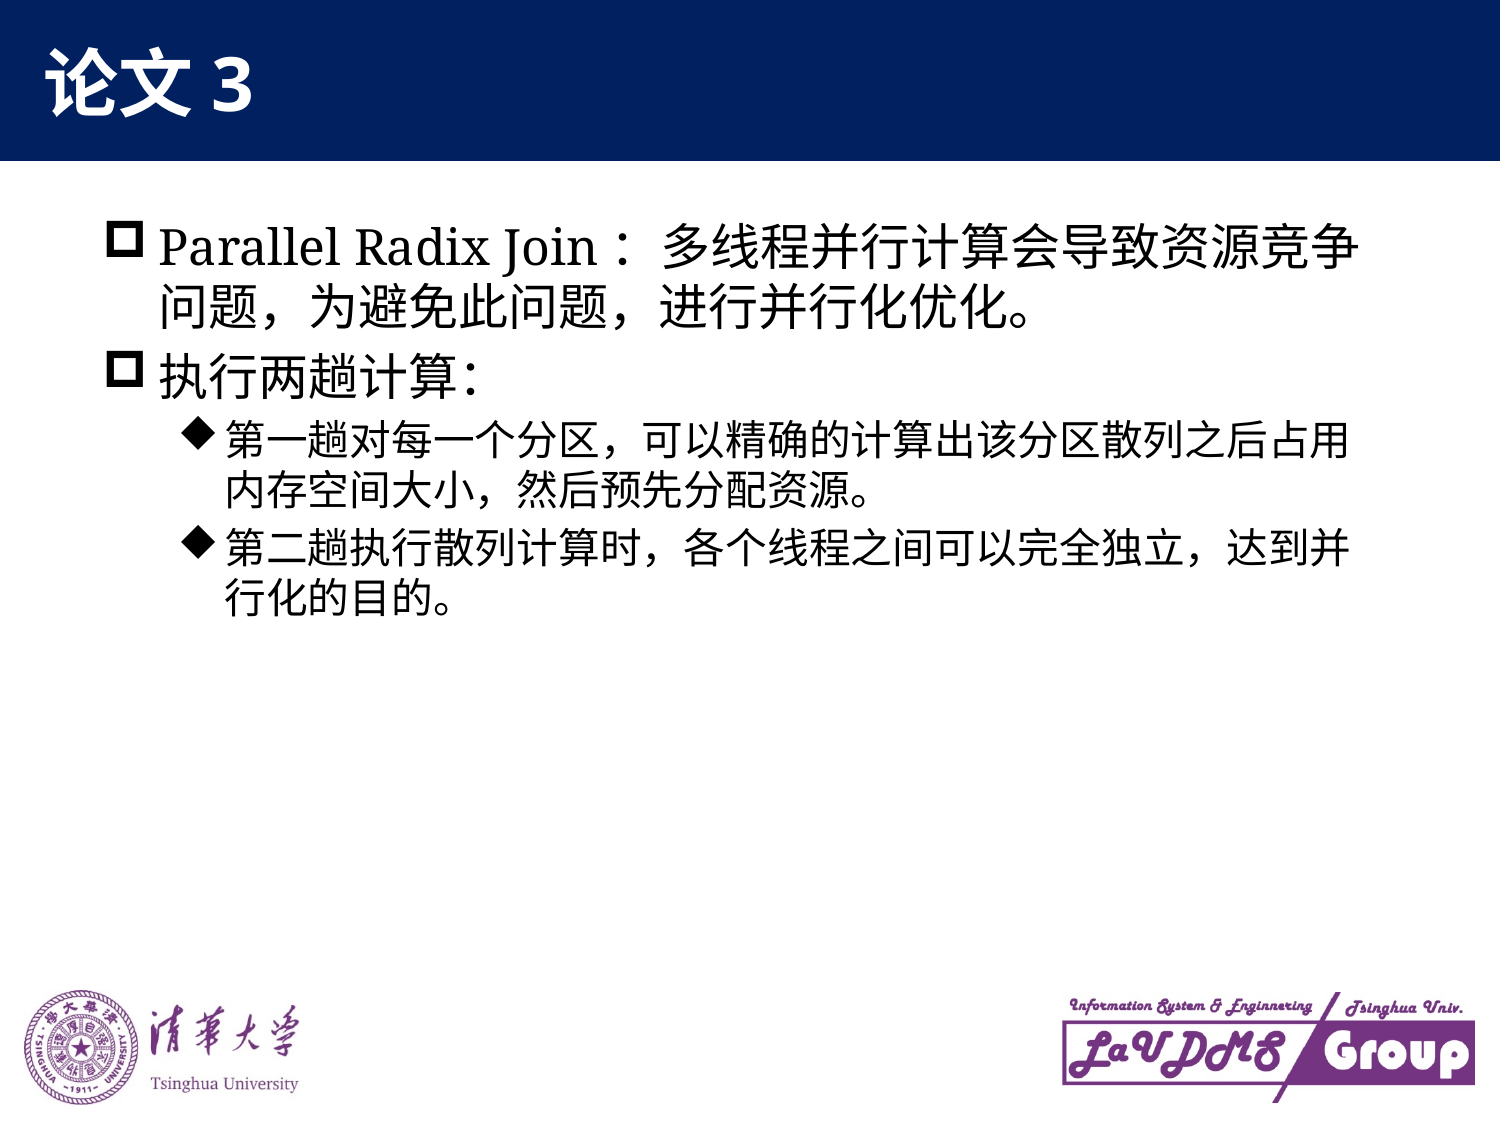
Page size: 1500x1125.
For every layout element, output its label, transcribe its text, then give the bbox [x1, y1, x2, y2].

picture [1062, 992, 1475, 1103]
picture [24, 990, 300, 1105]
title 论文3 [27, 24, 1476, 138]
list Parallel Radix Join：多线程并行计算会导致资源竞争问题，为避免此问题，进行并行化优化。 执行两趟计算： 第一趟对每一个分区，可以精确的计算出该分区散列之后占用内存空间大小，然后预先分配资源。 第二趟执行散列计算时，各个线程之间可以完全独立，达到并行化的目的。 [87, 207, 1401, 988]
